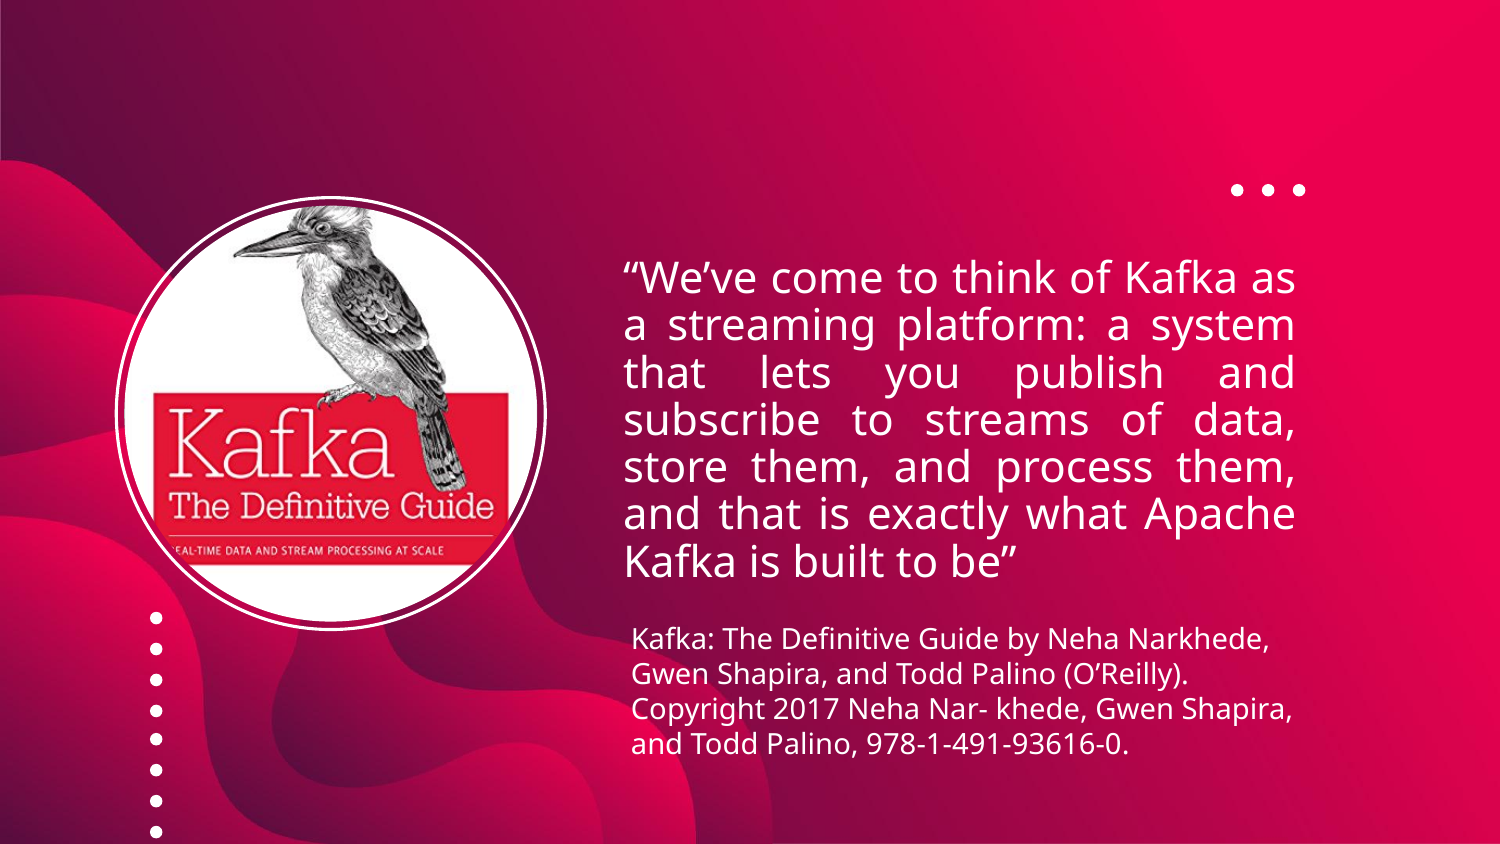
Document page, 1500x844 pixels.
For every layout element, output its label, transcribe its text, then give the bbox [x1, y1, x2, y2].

picture [0, 0, 1500, 844]
text_box [278, 197, 383, 204]
title Kafka: The Definitive Guide by Neha Narkhede, Gwen Shapira, and Todd Palino (O’Reilly). Copyright 2017 Neha Nar‐ khede, Gwen Shapira, and Todd Palino, 978-1-491-93616-0. [615, 605, 1312, 678]
subtitle “We’ve come to think of Kafka as a streaming platform: a system that lets you publish and subscribe to streams of data, store them, and process them, and that is exactly what Apache Kafka is built to be” [608, 240, 1312, 507]
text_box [149, 629, 163, 839]
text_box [1230, 183, 1306, 197]
